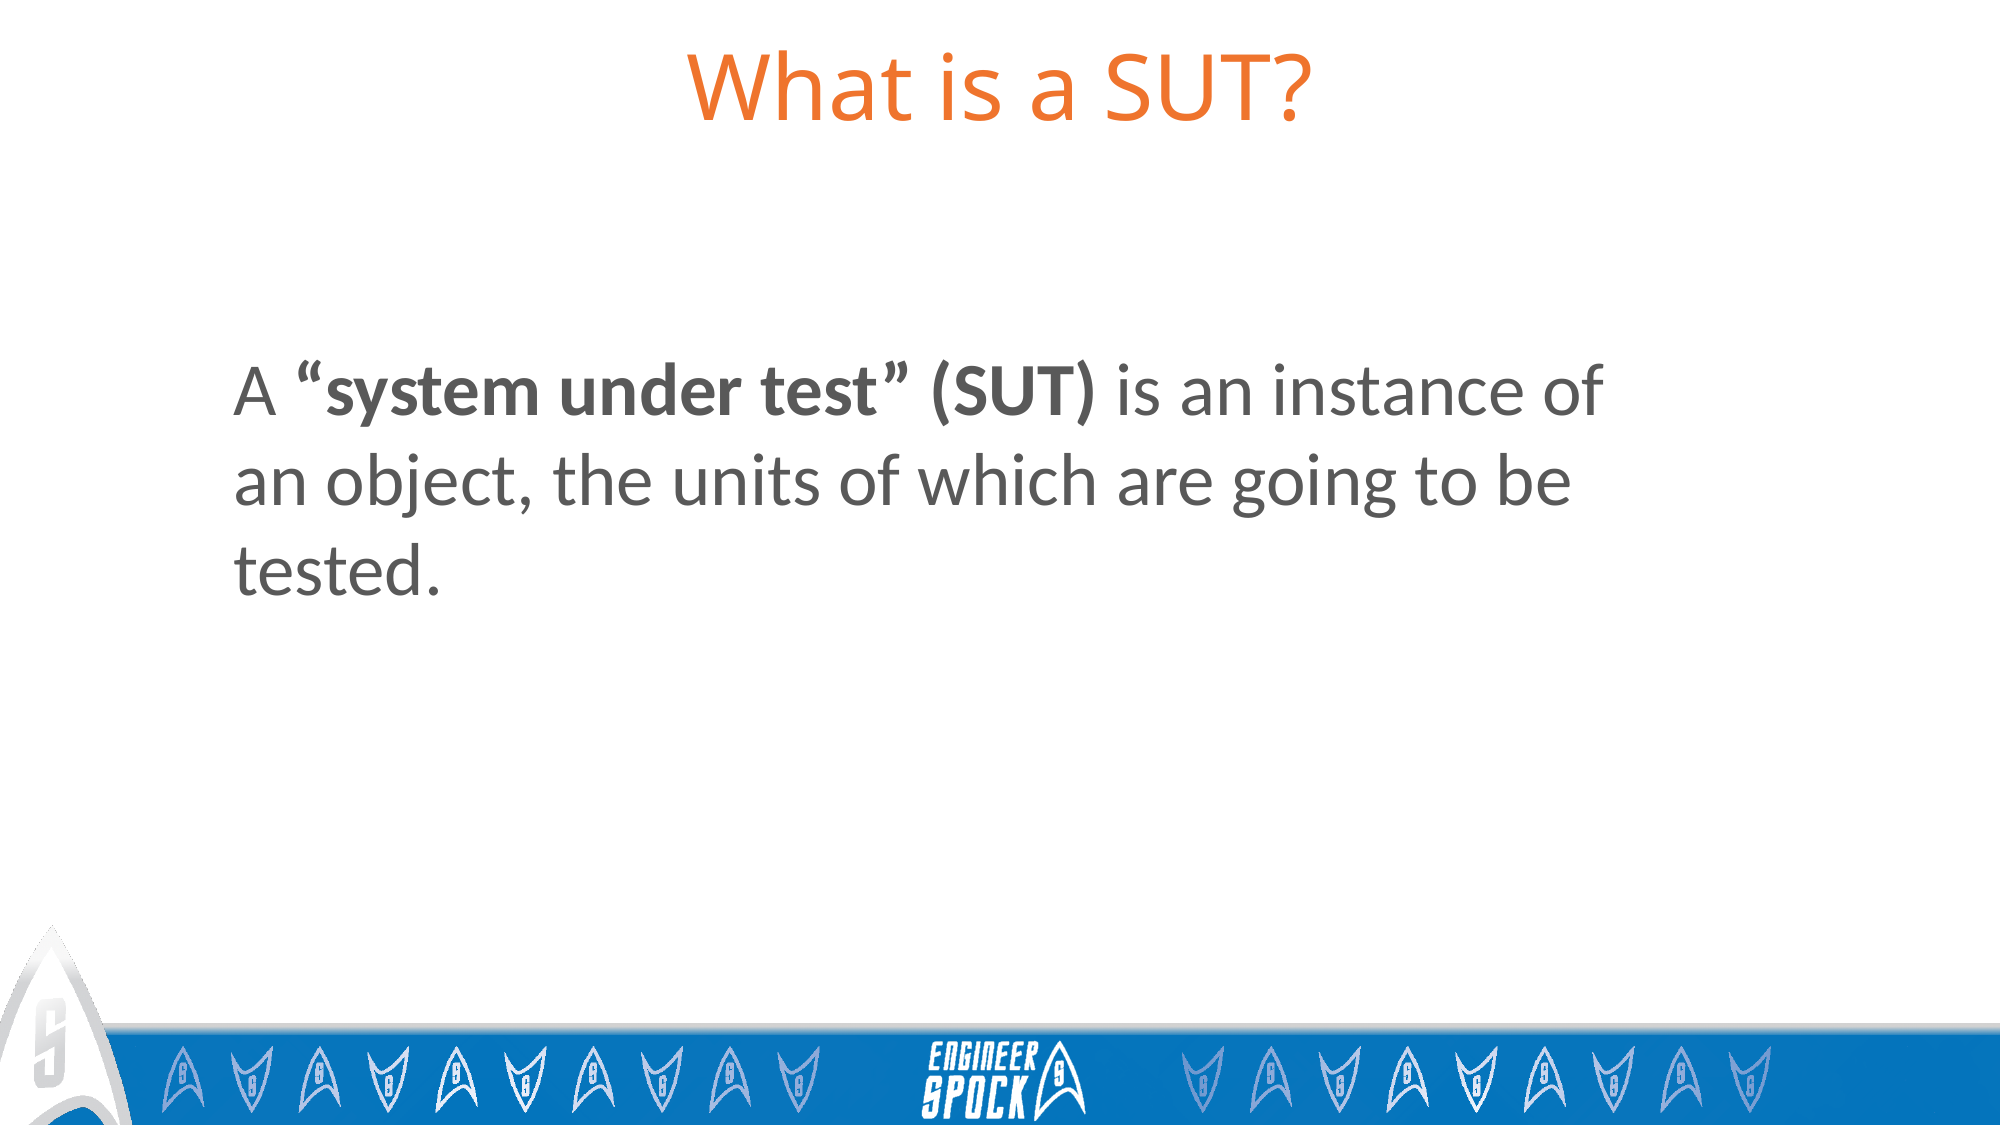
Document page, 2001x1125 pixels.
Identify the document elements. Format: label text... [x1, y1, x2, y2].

picture [0, 921, 2000, 1125]
title What is a SUT? [137, 0, 1863, 200]
list A “system under test” (SUT) is an instance of an object, the units of which are going to be tested. [218, 332, 1710, 1072]
